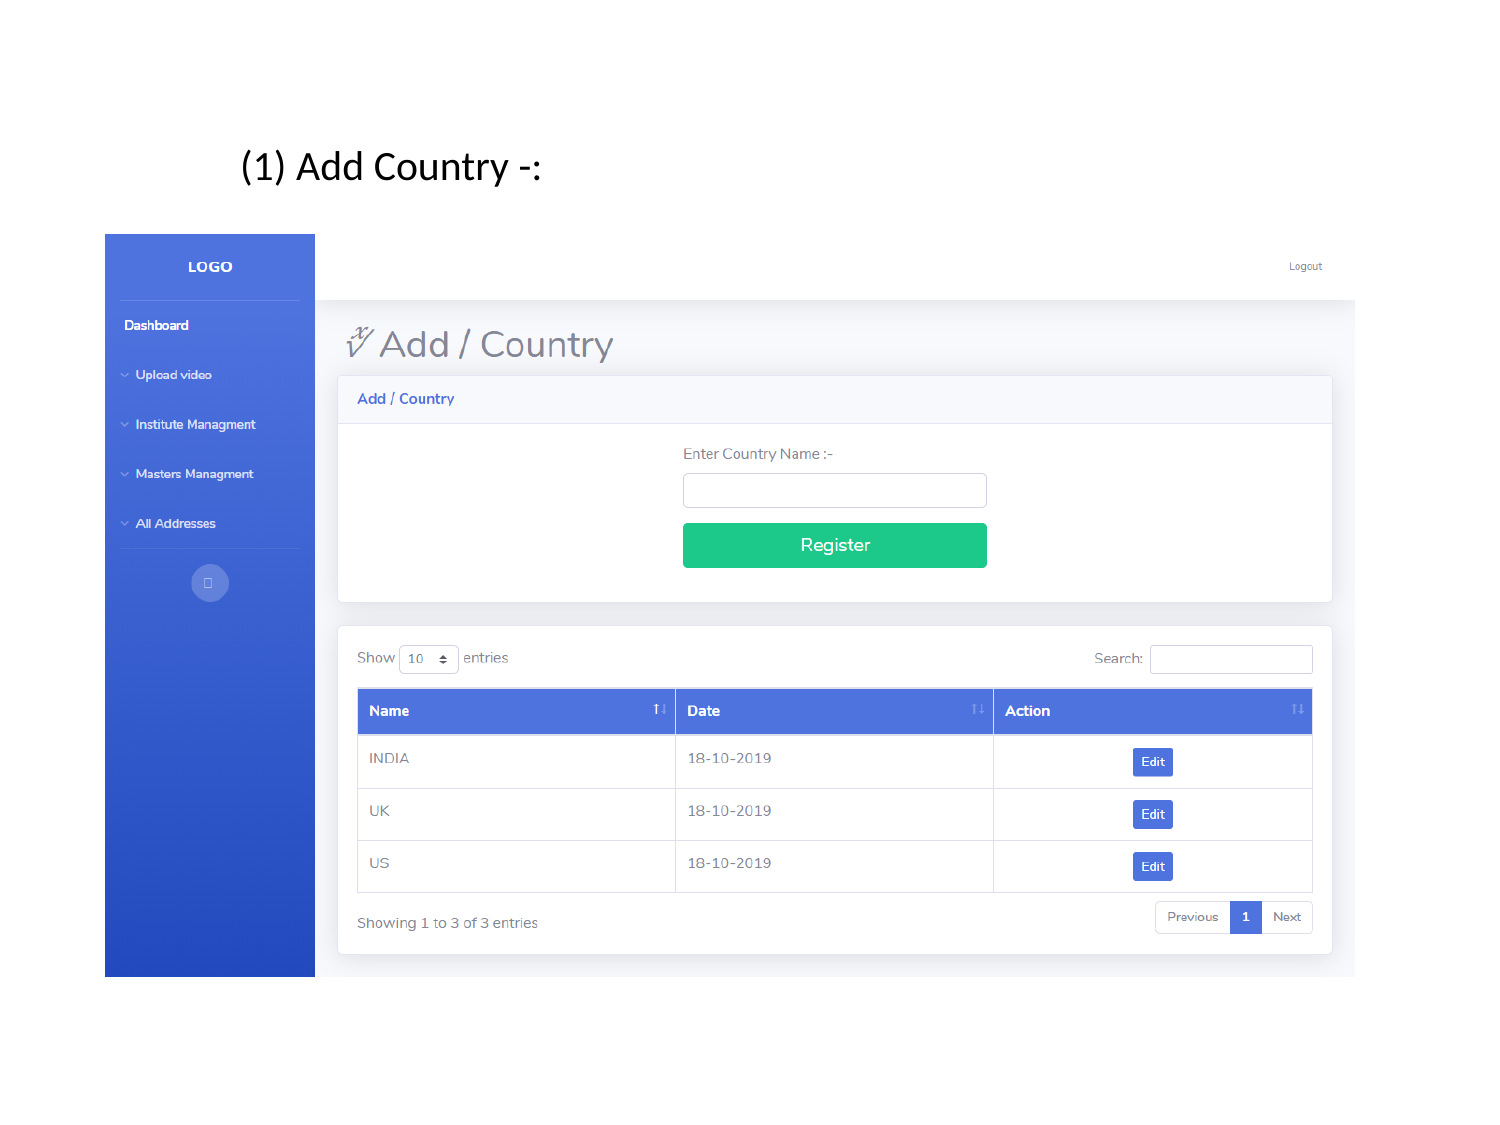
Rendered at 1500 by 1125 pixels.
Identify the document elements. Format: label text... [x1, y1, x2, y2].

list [105, 234, 1355, 977]
title (1) Add Country -: [75, 45, 1425, 233]
